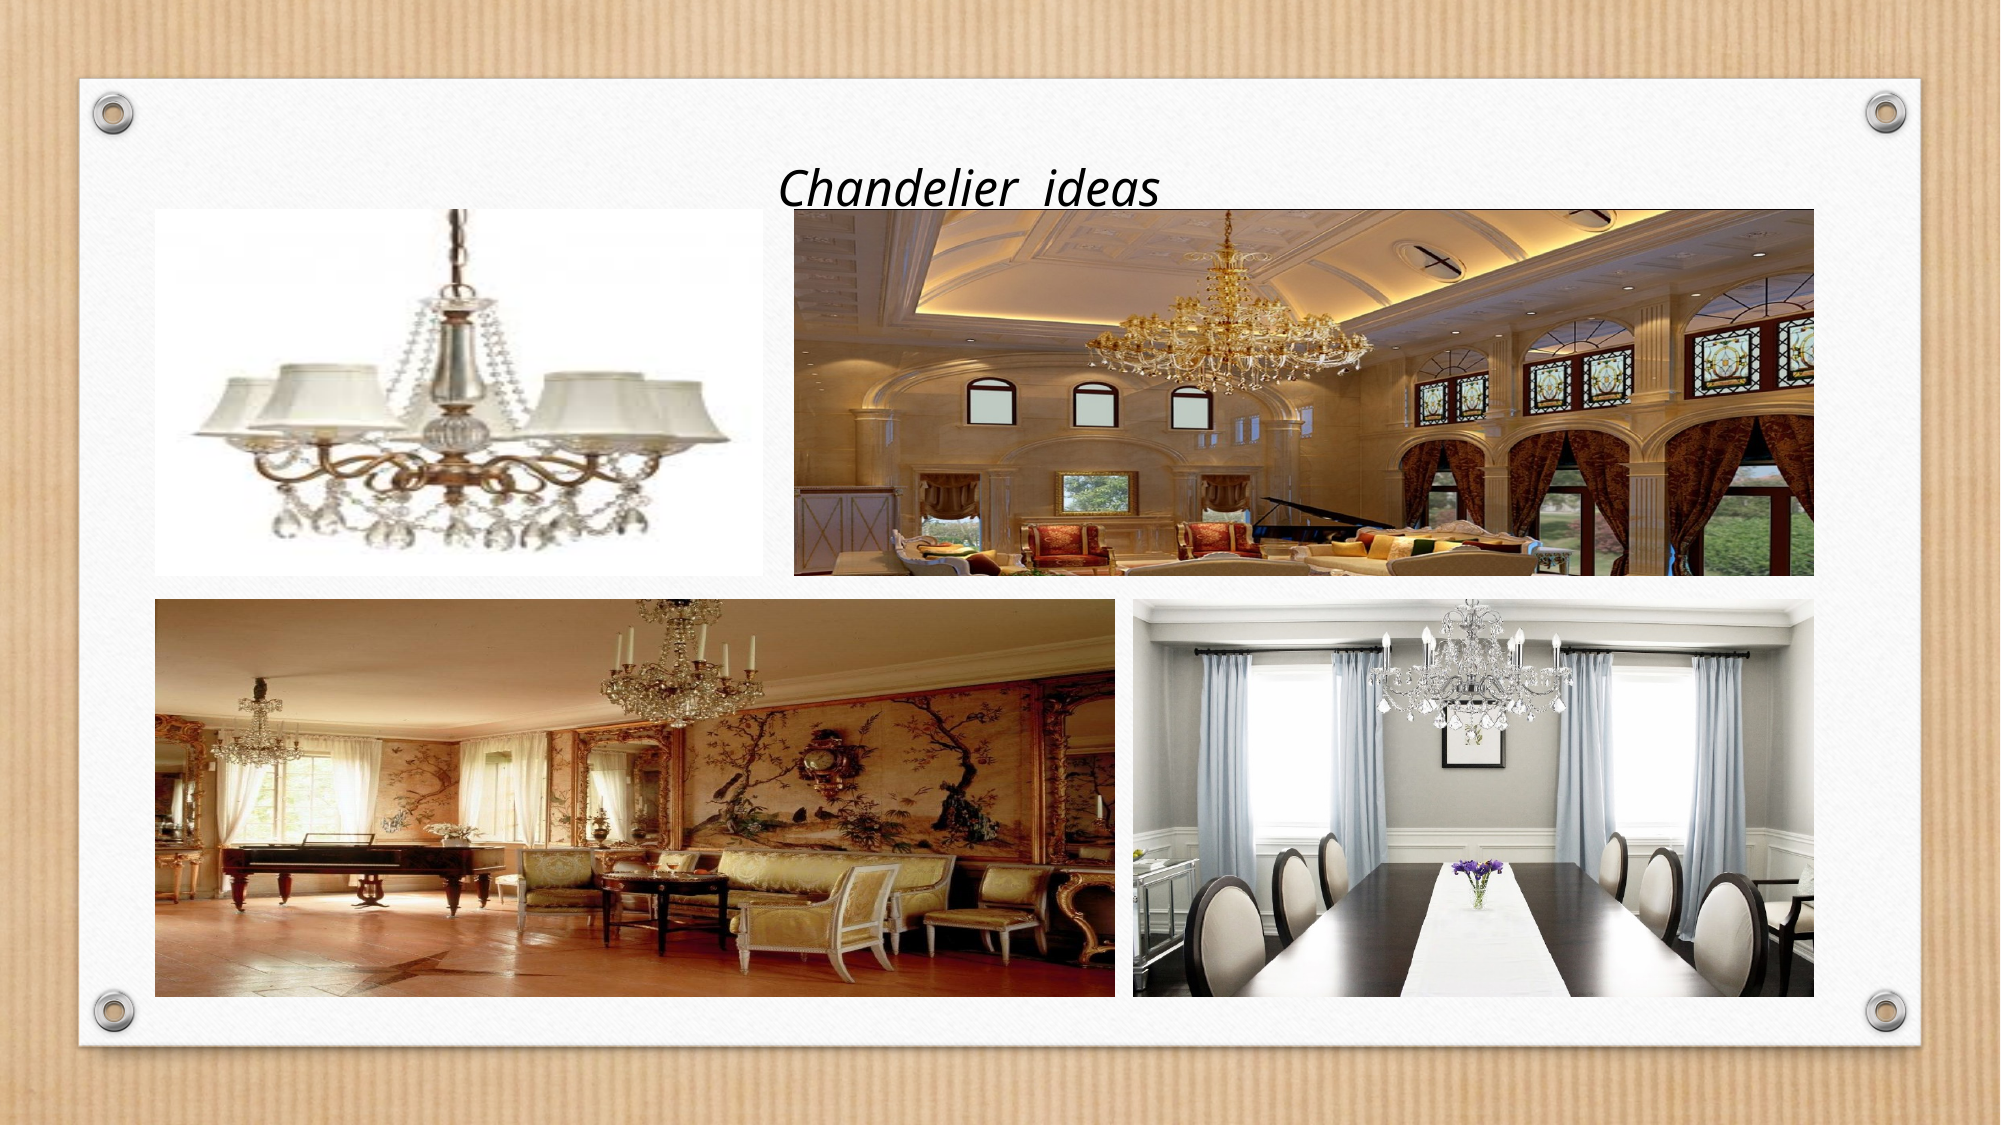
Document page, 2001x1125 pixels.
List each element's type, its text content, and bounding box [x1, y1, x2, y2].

picture [0, 0, 2001, 1125]
text_box Chandelier ideas [762, 148, 1567, 224]
